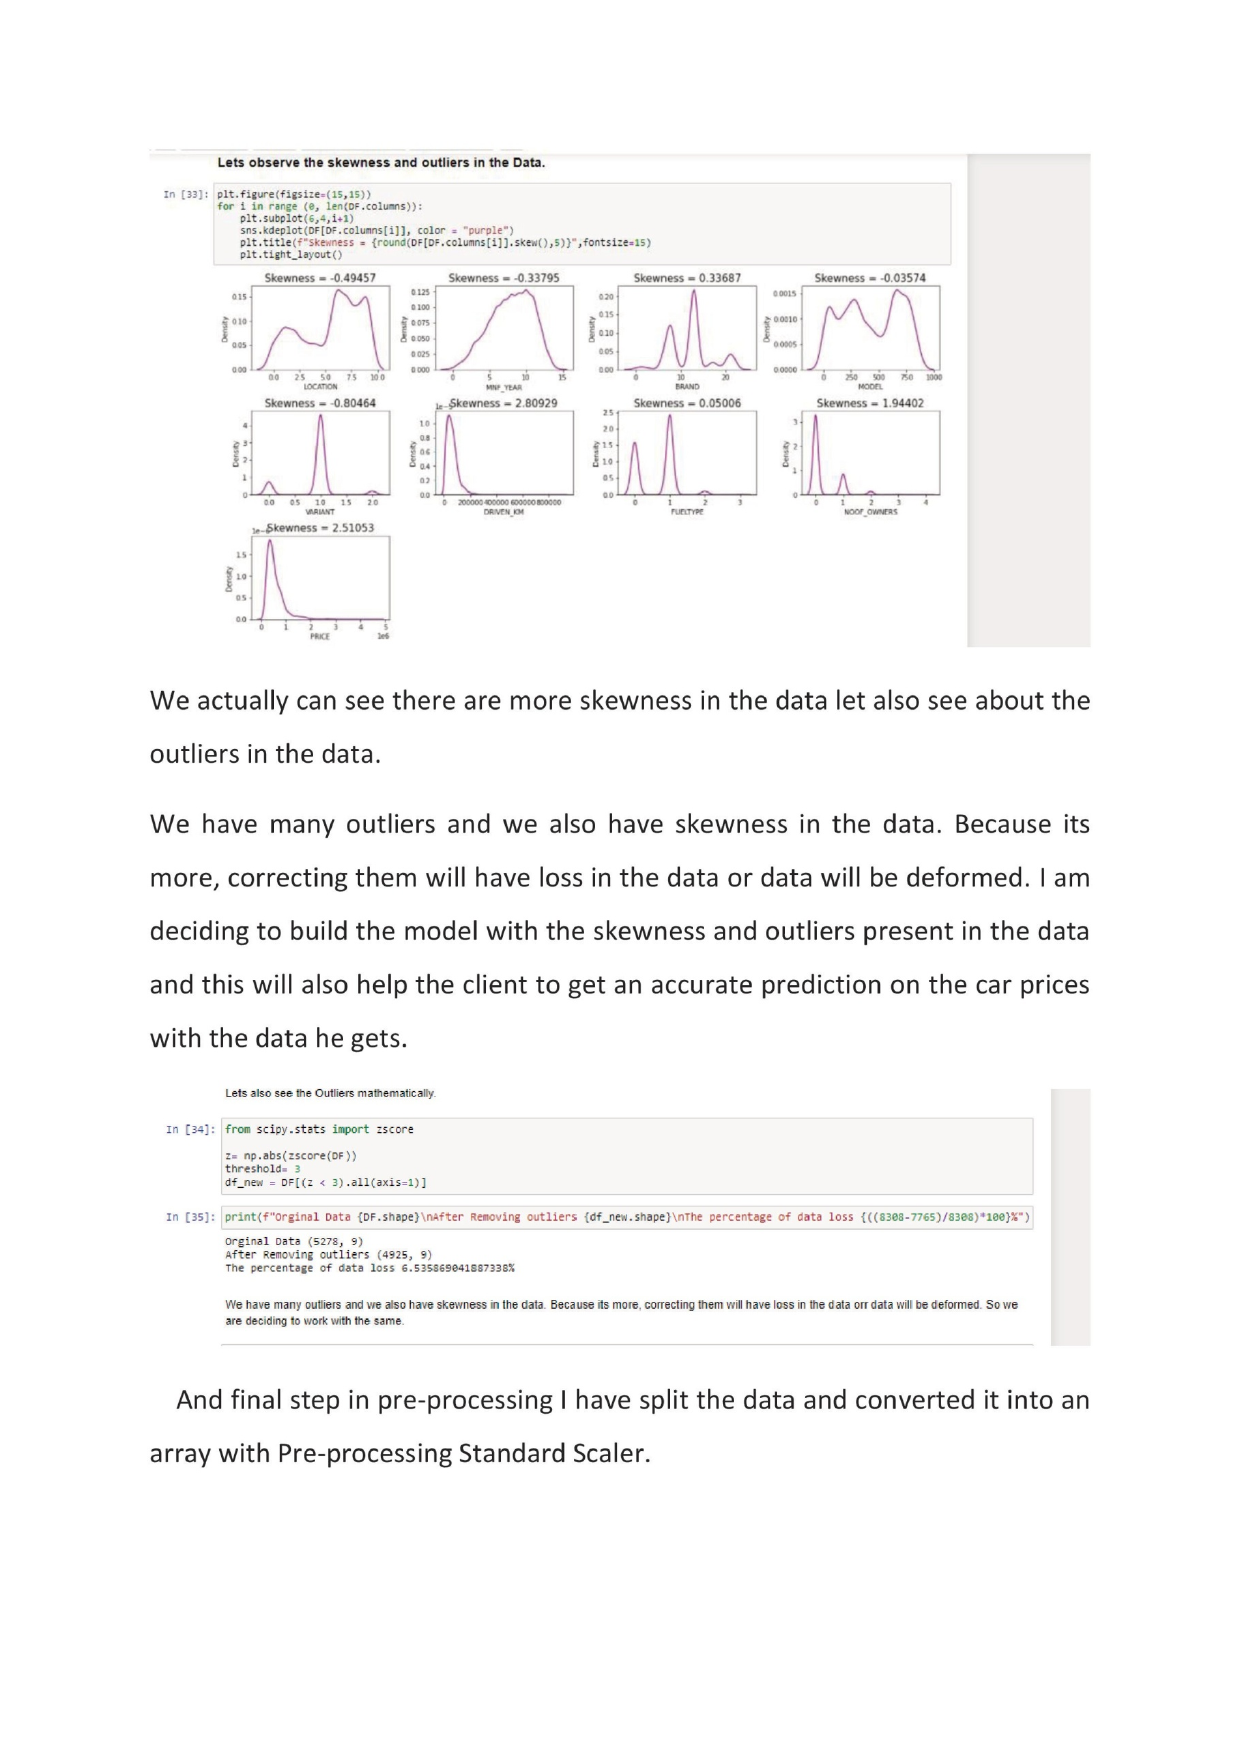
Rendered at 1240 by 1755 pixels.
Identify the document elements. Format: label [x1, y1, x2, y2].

text_box [0, 0, 1240, 1754]
